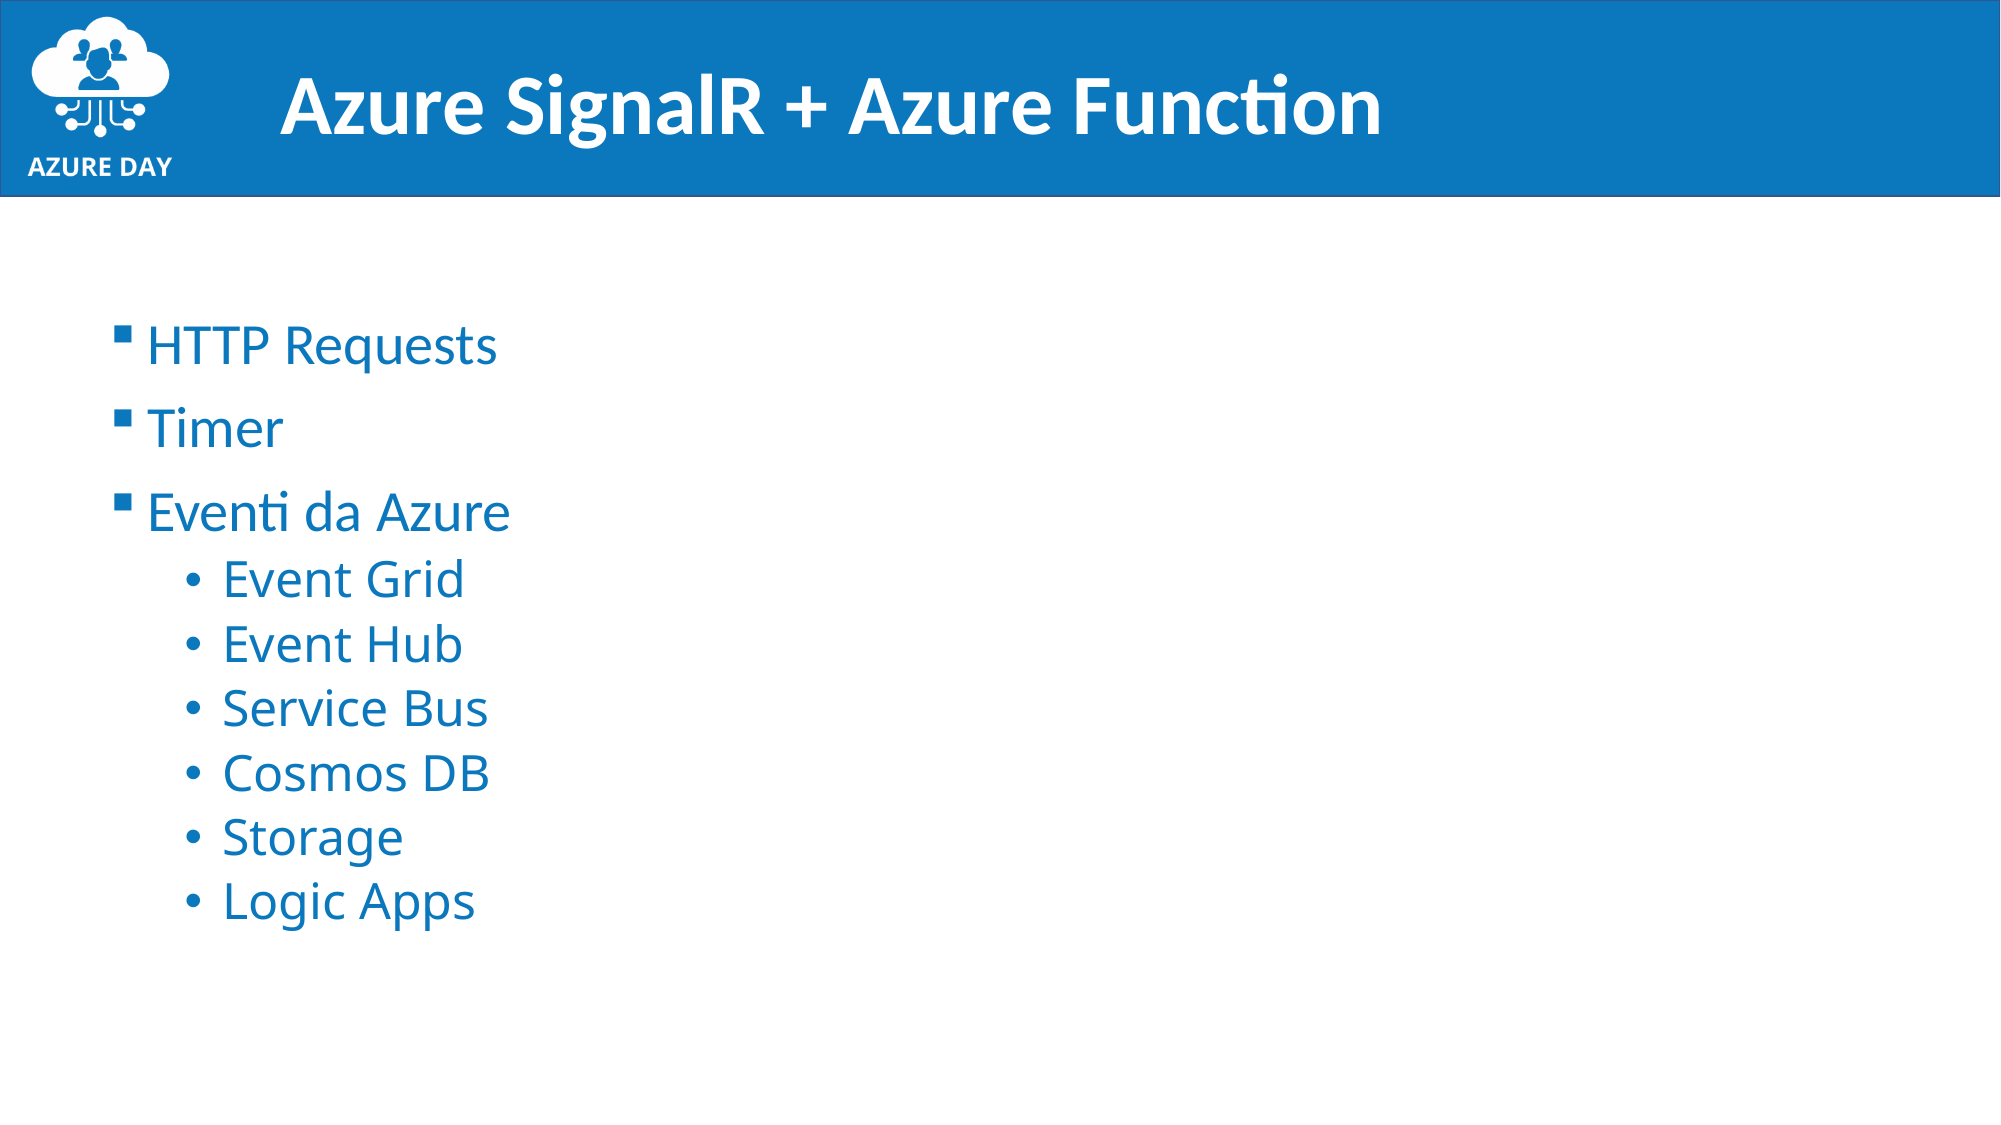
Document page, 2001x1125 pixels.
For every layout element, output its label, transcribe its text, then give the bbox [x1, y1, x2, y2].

title Azure SignalR + Azure Function [265, 51, 1933, 161]
list HTTP Requests Timer Eventi da Azure Event Grid Event Hub Service Bus Cosmos DB Storage Logic Apps [94, 215, 1933, 1005]
picture [0, 0, 200, 197]
